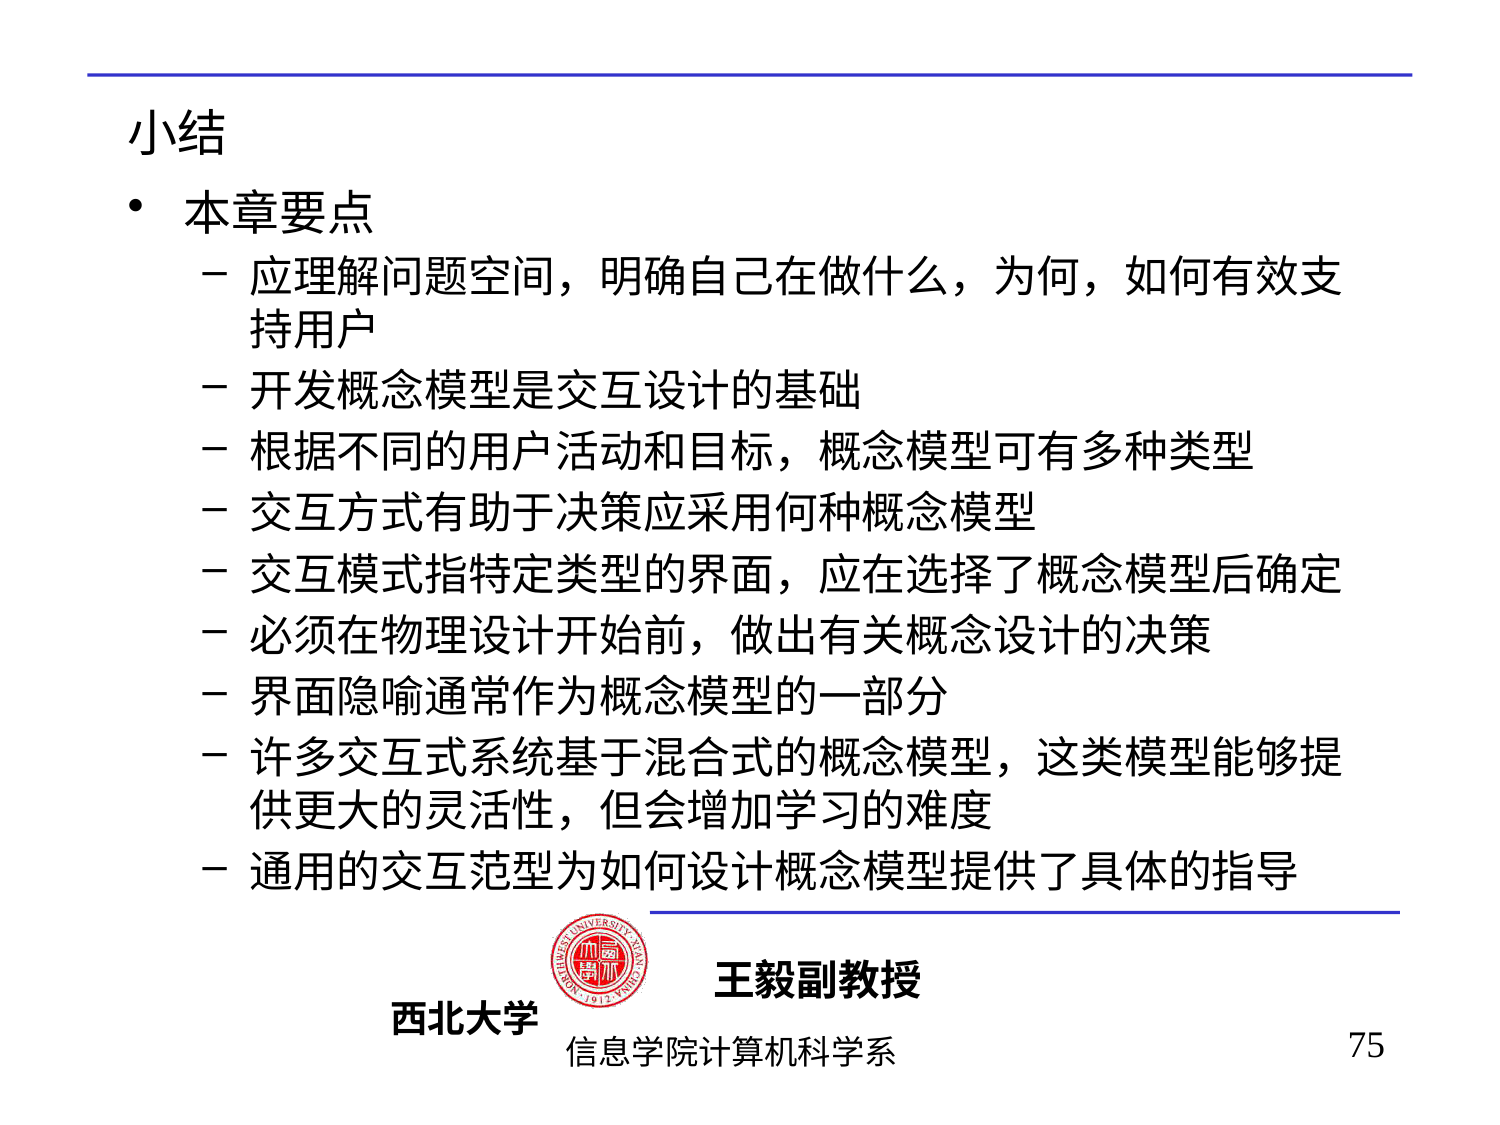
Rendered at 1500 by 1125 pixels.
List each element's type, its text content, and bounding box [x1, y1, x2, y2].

title 小结 [112, 87, 1388, 174]
list 本章要点 应理解问题空间，明确自己在做什么，为何，如何有效支持用户 开发概念模型是交互设计的基础 根据不同的用户活动和目标，概念模型可有多种类型 交互方式有助于决策应采用何种概念模型 交互模式指特定类型的界面，应在选择了概念模型后确定 必须在物理设计开始前，做出有关概念设计的决策 界面隐喻通常作为概念模型的一部分 许多交互式系统基于混合式的概念模型，这类模型能够提供更大的灵活性，但会增加学习的难度 通用的交互范型为如何设计概念模型提供了具体的指导 [112, 174, 1388, 929]
slide_number 75 [1087, 1012, 1401, 1088]
